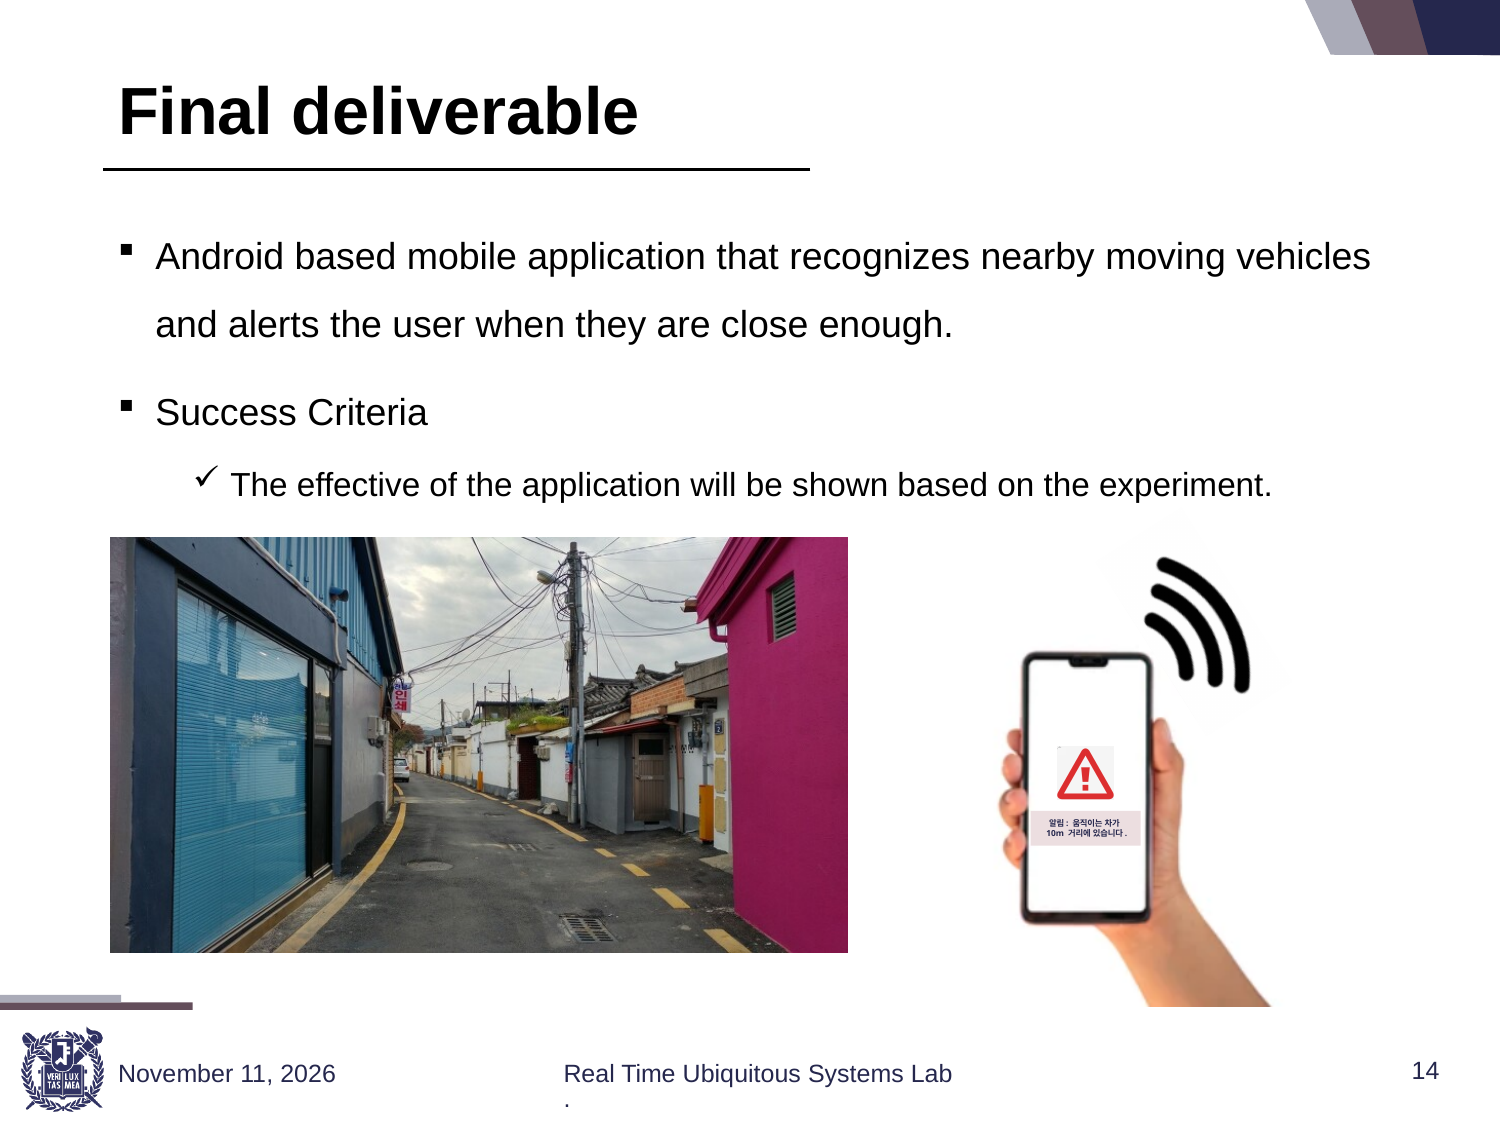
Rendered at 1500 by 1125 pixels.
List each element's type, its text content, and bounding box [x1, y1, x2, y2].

picture [21, 1026, 104, 1112]
picture [110, 537, 848, 953]
footer Real Time Ubiquitous Systems Lab. [548, 1042, 974, 1103]
picture [911, 509, 1333, 1007]
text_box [1057, 746, 1114, 800]
slide_number 14 [1379, 1039, 1472, 1100]
title Final deliverable [103, 59, 1397, 167]
text_box Android based mobile application that recognizes nearby moving vehicles and alerts the user when they are close enough. Success Criteria The effective of the application will be shown based on the experiment. [103, 202, 1397, 1014]
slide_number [103, 1042, 441, 1103]
